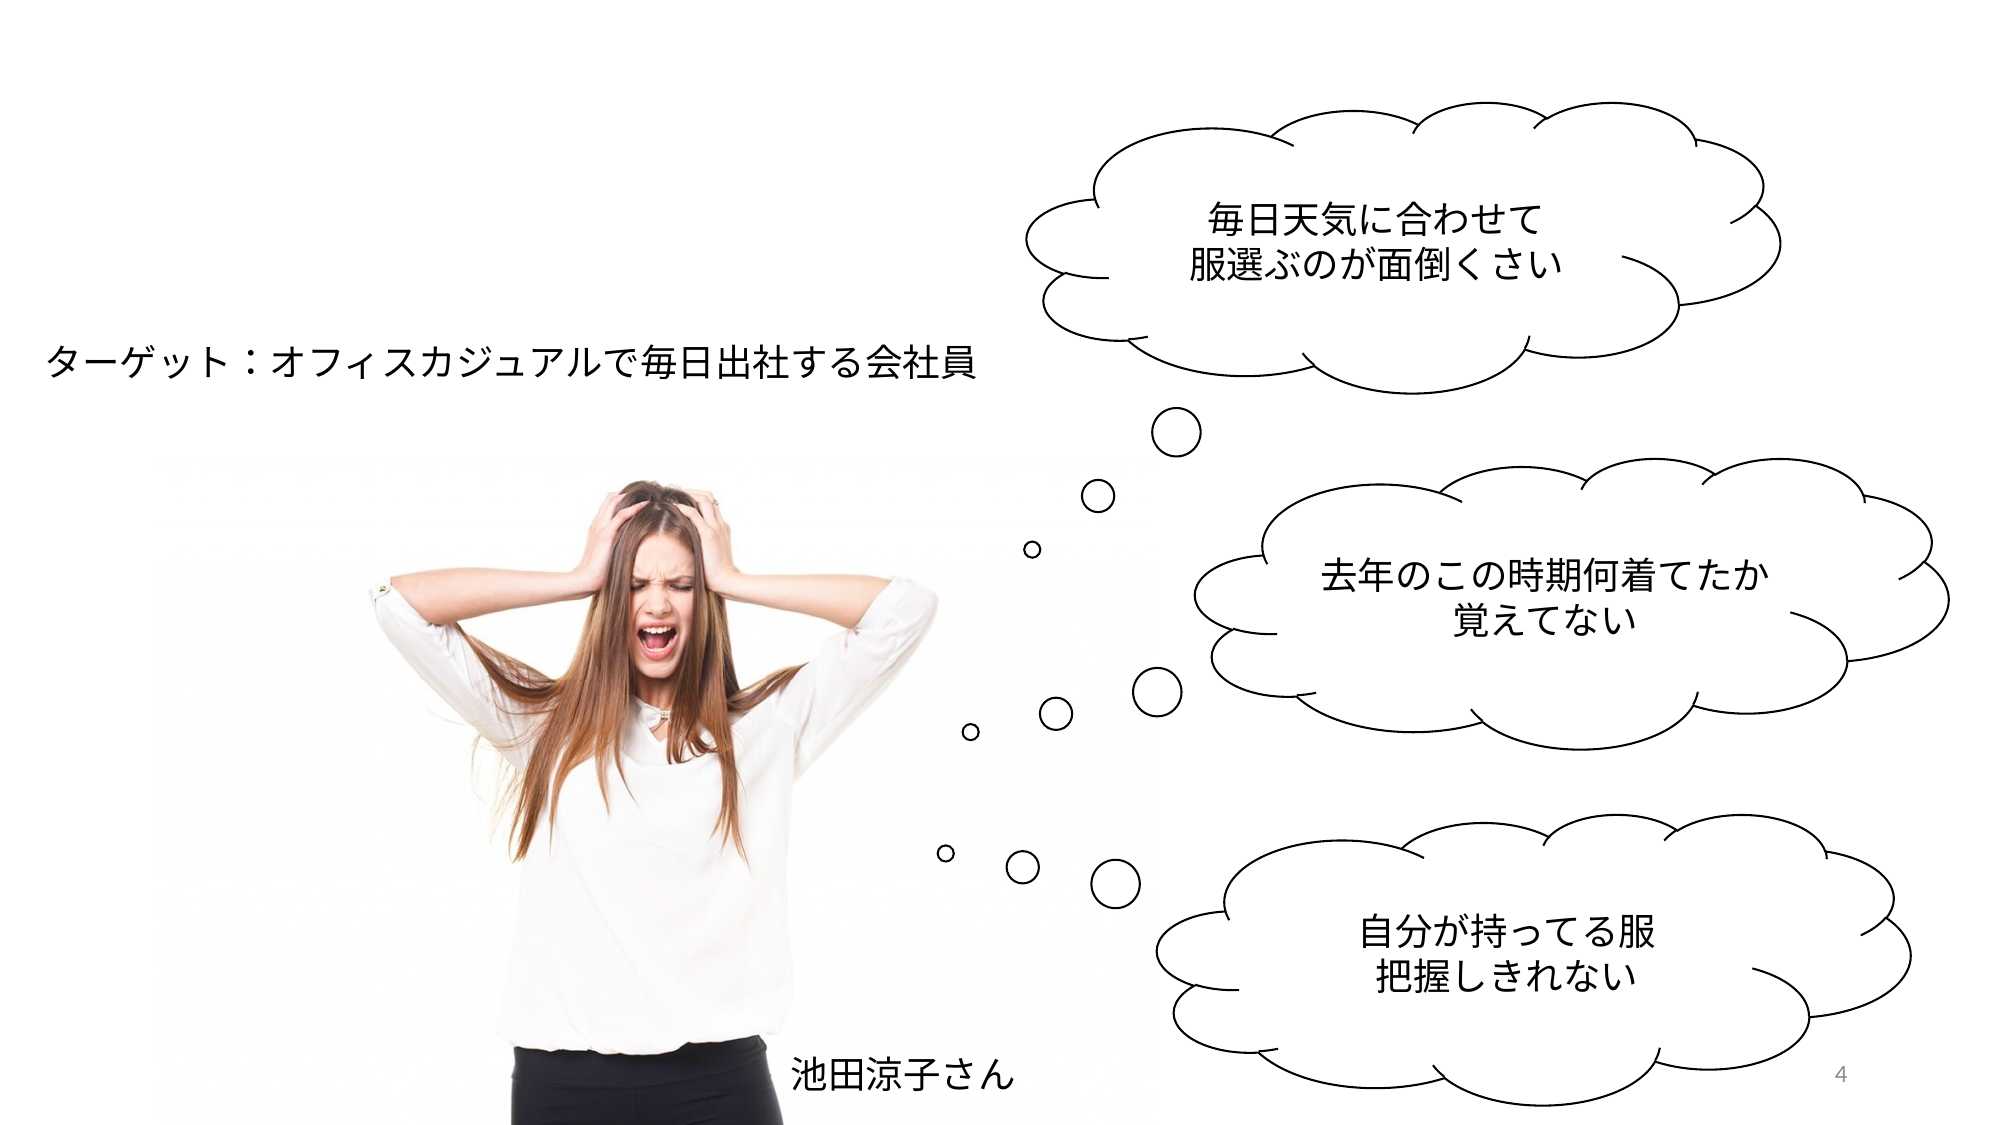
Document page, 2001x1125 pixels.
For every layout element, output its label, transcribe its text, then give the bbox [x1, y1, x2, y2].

picture [157, 457, 1158, 1125]
text_box 毎日天気に合わせて 服選ぶのが面倒くさい [1025, 101, 1782, 395]
text_box 毎日天気に合わせて 服選ぶのが面倒くさい [1151, 406, 1202, 458]
text_box 去年のこの時期何着てたか覚えてない [1158, 666, 1183, 718]
slide_number 4 [1412, 1042, 1863, 1103]
text_box 去年のこの時期何着てたか覚えてない [1193, 457, 1950, 751]
text_box ターゲット：オフィスカジュアルで毎日出社する会社員 [30, 332, 993, 392]
text_box 自分が持ってる服 把握しきれない [1502, 1103, 1583, 1107]
text_box 自分が持ってる服 把握しきれない [1158, 813, 1912, 1090]
